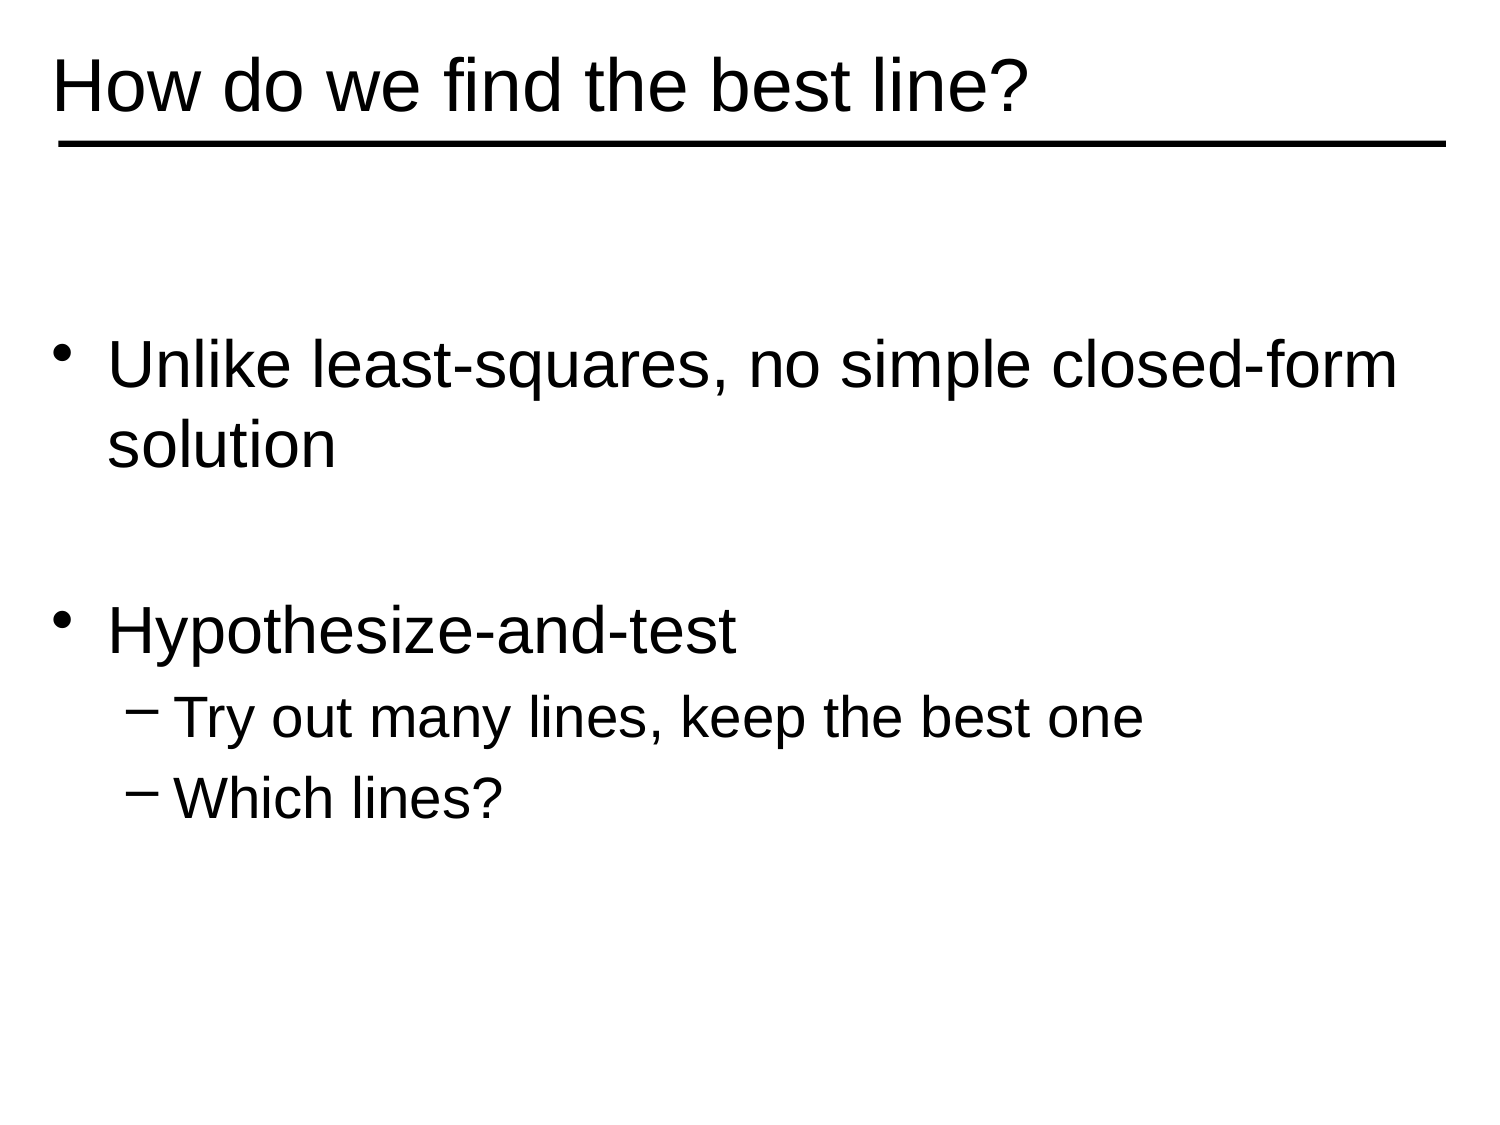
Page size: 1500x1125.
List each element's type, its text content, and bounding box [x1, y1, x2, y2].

list Unlike least-squares, no simple closed-form solution Hypothesize-and-test Try out many lines, keep the best one Which lines? [36, 219, 1468, 967]
title How do we find the best line? [36, 12, 1468, 151]
